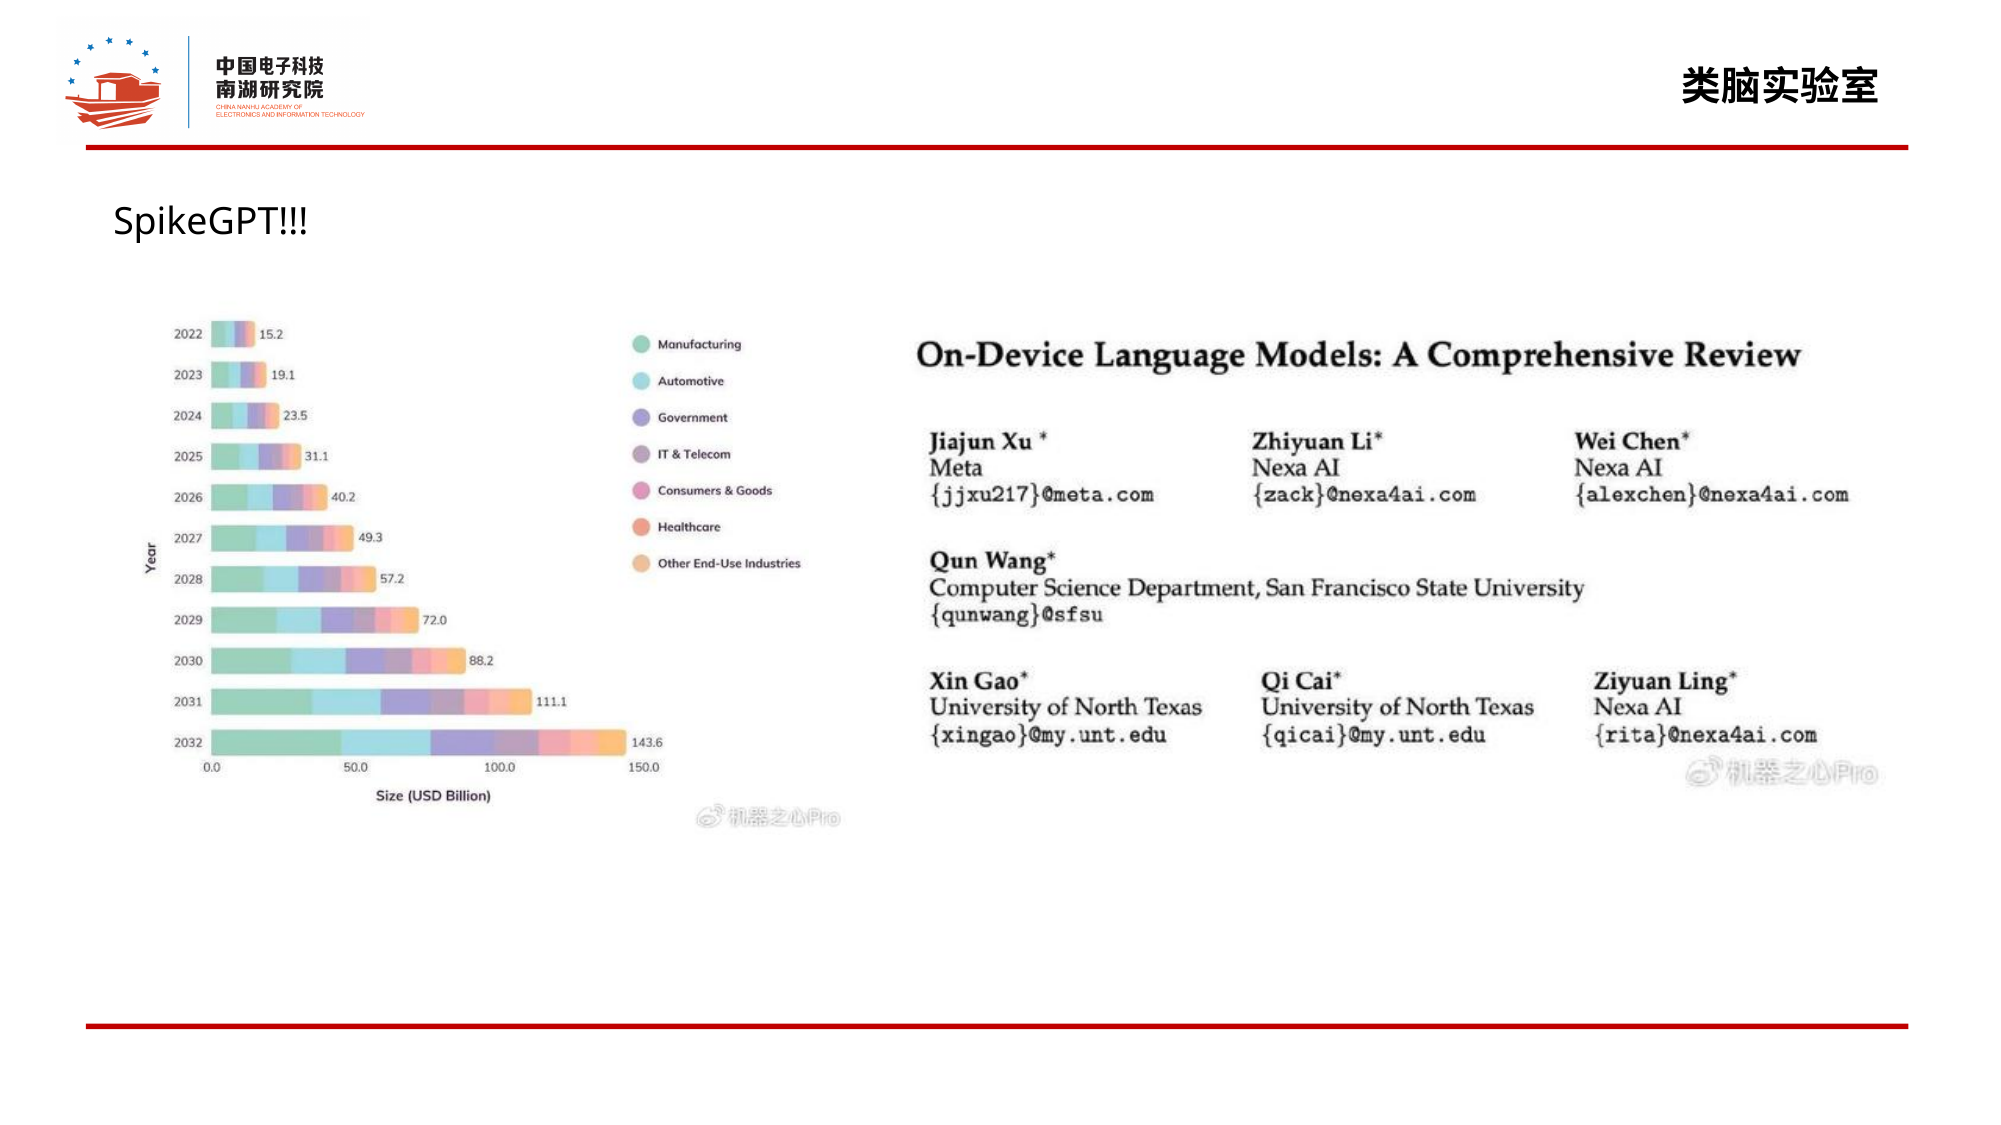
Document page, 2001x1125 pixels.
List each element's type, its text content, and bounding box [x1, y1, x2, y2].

picture [885, 303, 1886, 796]
picture [56, 16, 370, 145]
picture [85, 264, 847, 835]
text_box 类脑实验室 [1509, 53, 1896, 116]
text_box [85, 144, 1909, 151]
text_box SpikeGPT!!! [98, 189, 324, 250]
text_box [85, 1023, 1909, 1030]
